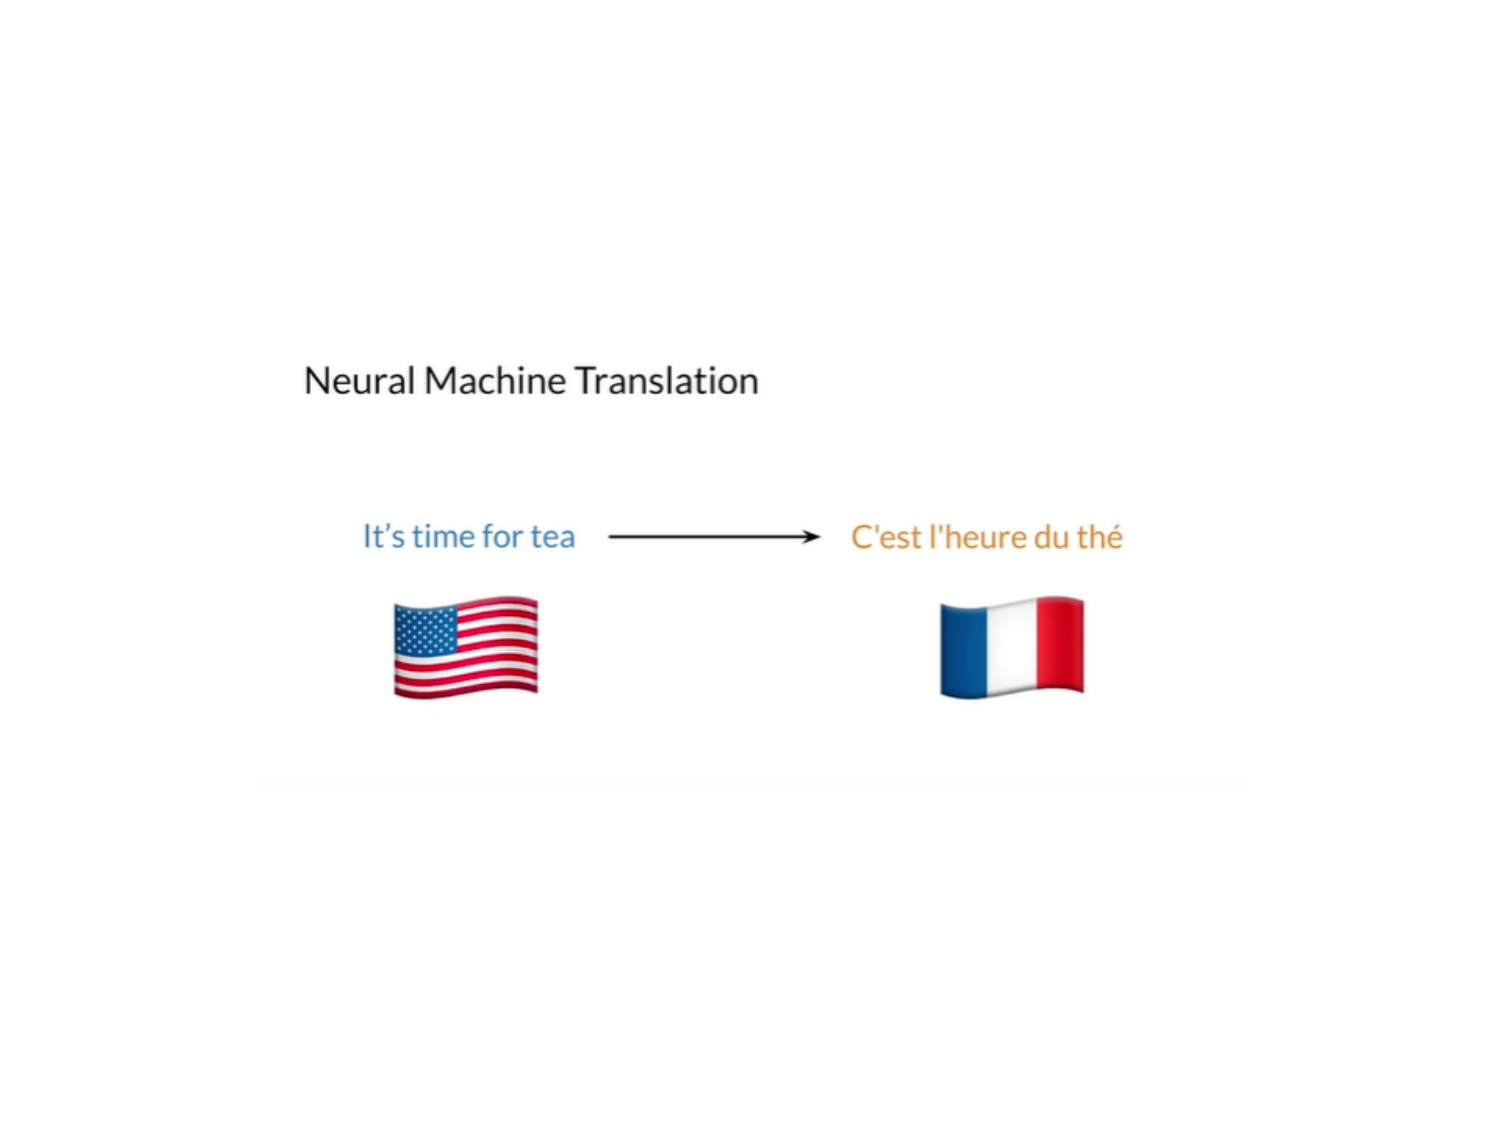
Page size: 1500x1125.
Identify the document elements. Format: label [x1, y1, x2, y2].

picture [256, 336, 1244, 789]
